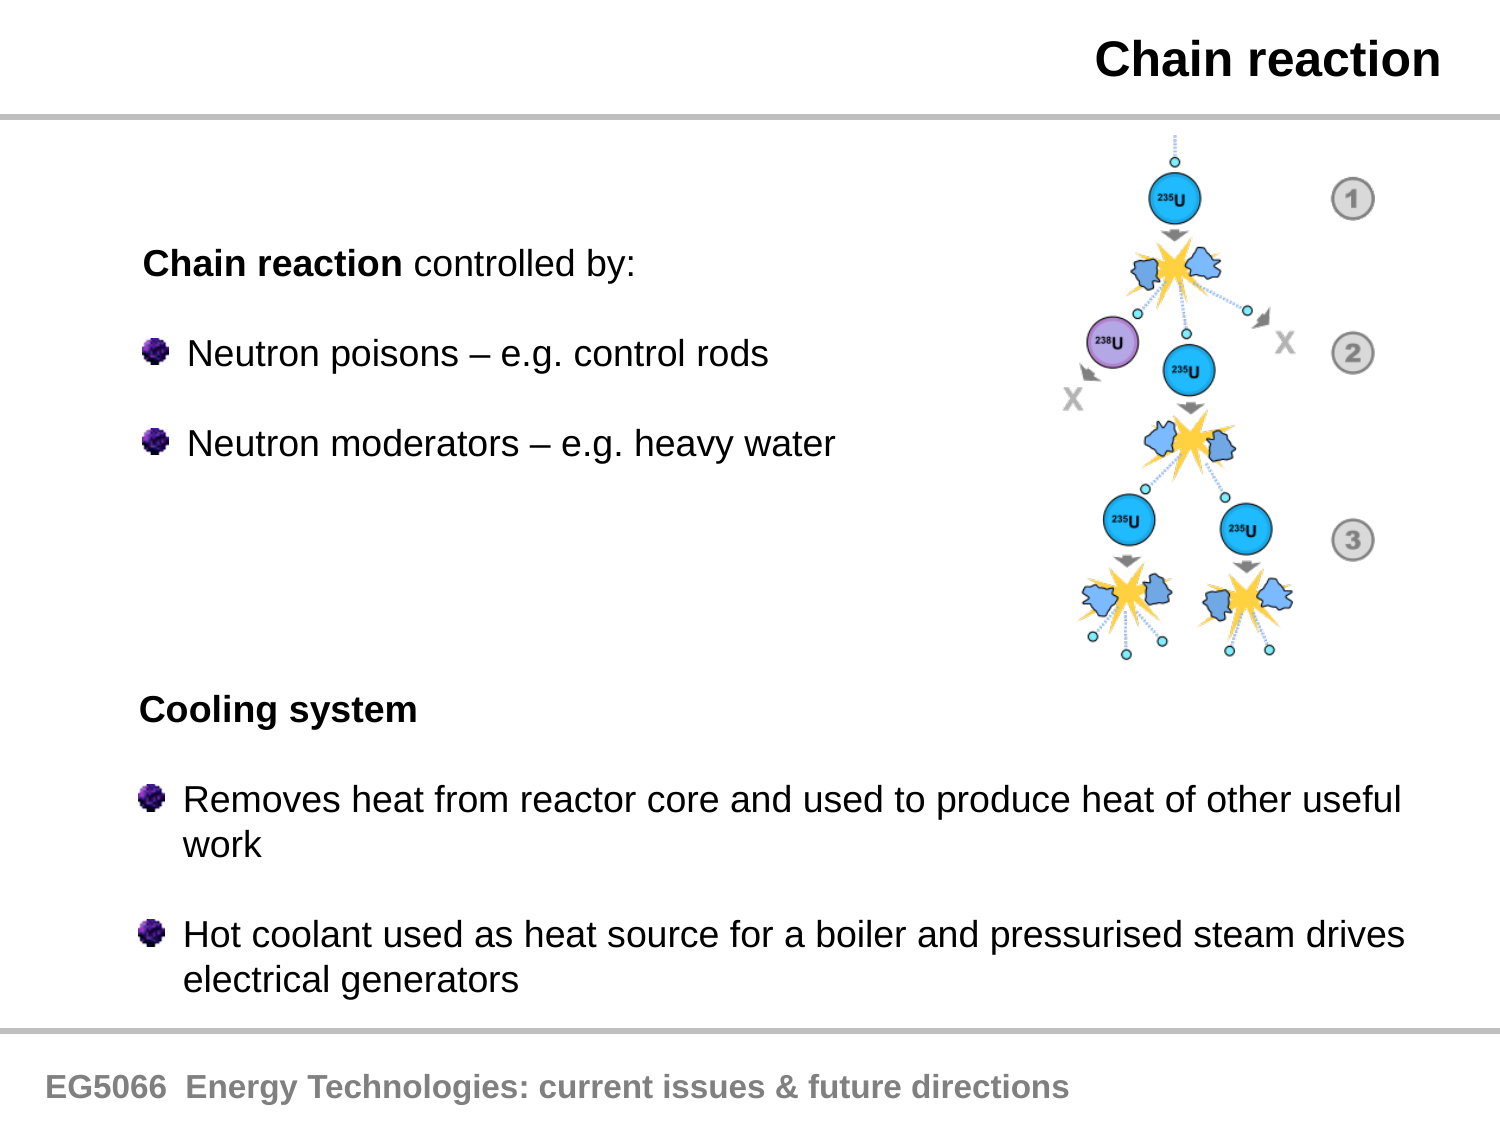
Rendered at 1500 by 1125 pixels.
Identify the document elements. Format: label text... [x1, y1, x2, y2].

text_box Chain reaction controlled by: Neutron poisons – e.g. control rods Neutron moderators – e.g. heavy water [127, 231, 852, 472]
picture [142, 338, 169, 365]
picture [138, 784, 165, 812]
text_box Chain reaction [1079, 19, 1457, 94]
text_box Cooling system Removes heat from reactor core and used to produce heat of other useful work Hot coolant used as heat source for a boiler and pressurised steam drives electrical generators [123, 678, 1424, 1008]
picture [1032, 125, 1389, 673]
picture [142, 428, 169, 455]
picture [138, 919, 165, 947]
